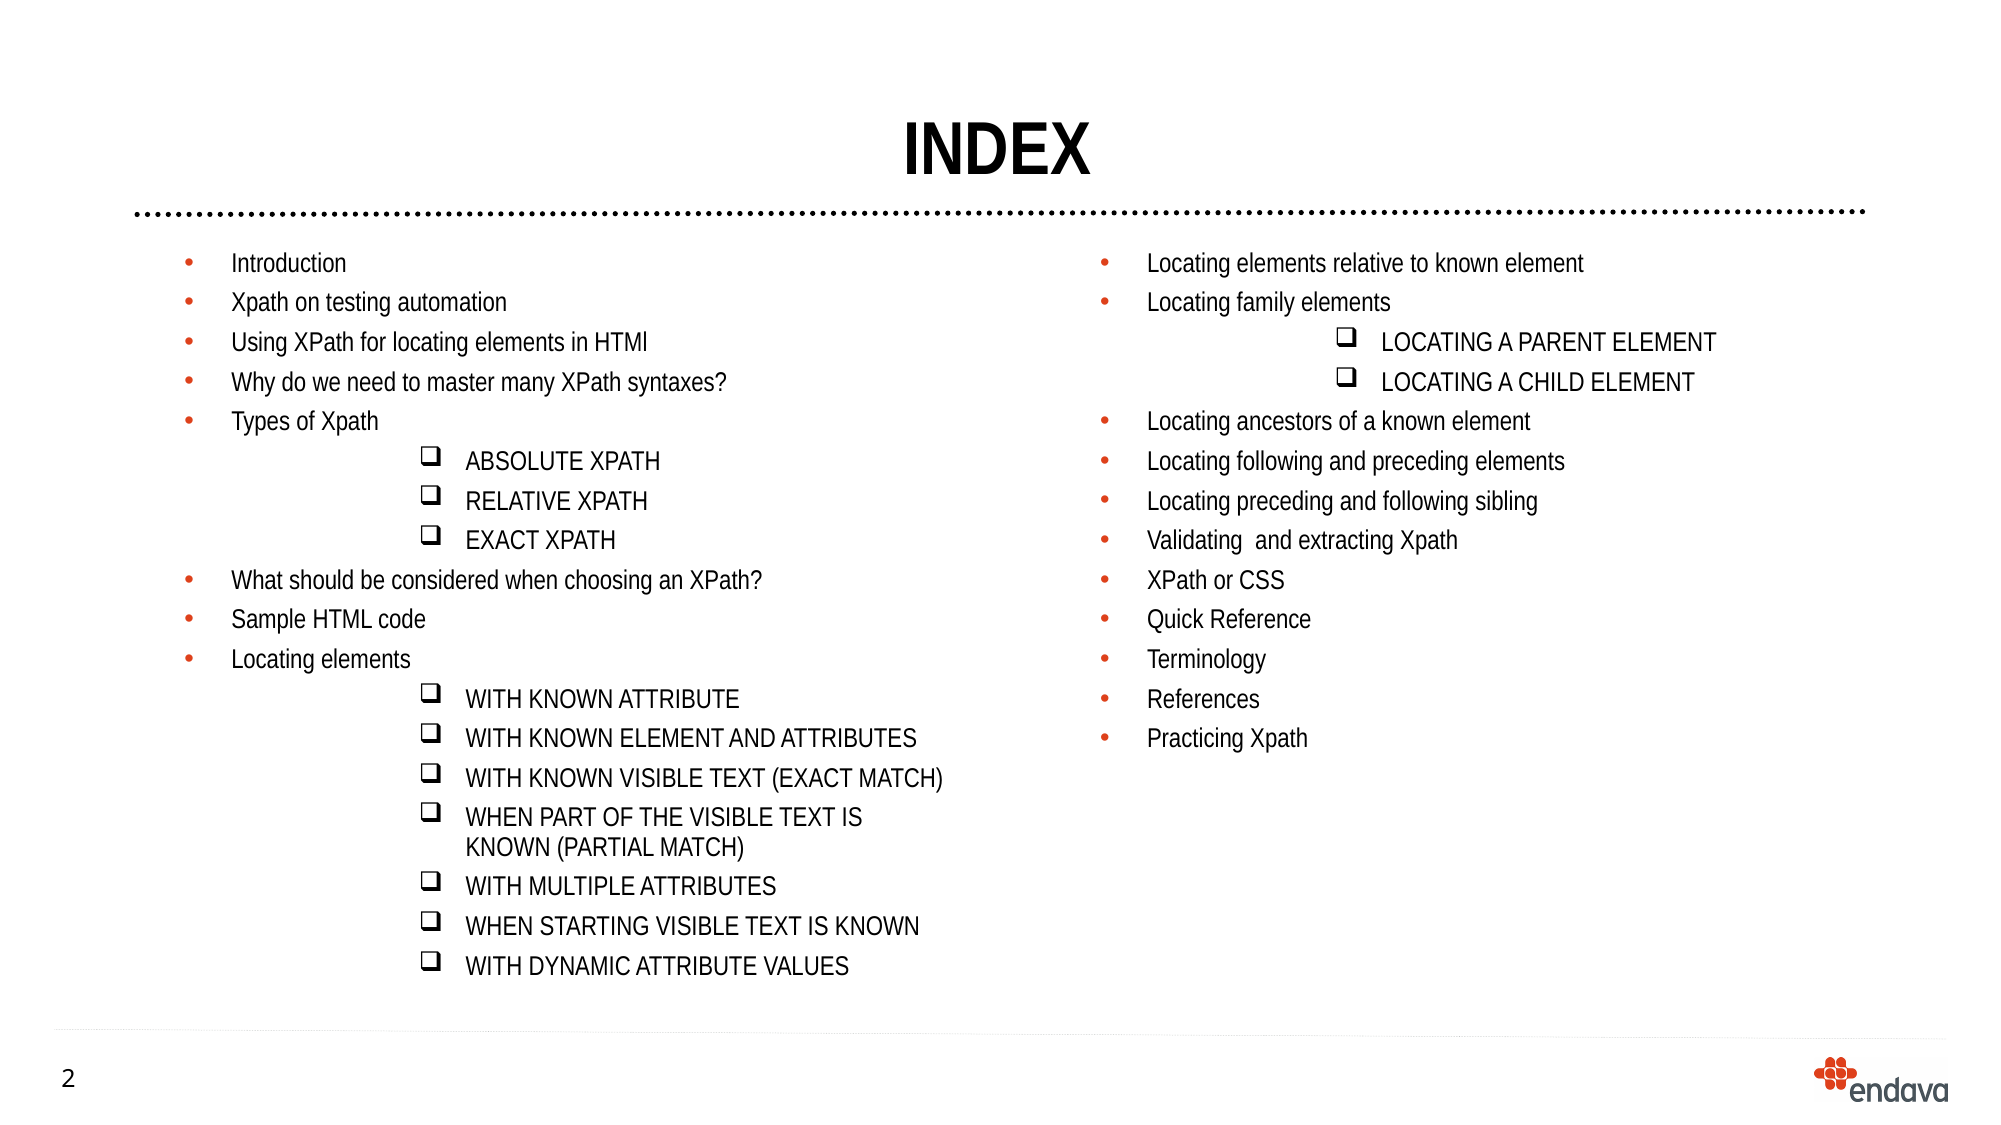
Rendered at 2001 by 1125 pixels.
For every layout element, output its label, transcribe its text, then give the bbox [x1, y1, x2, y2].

list Introduction Xpath on testing automation Using XPath for locating elements in HTMl Why do we need to master many XPath syntaxes? Types of Xpath Absolute Xpath Relative Xpath Exact Xpath What should be considered when choosing an XPath? Sample HTML code Locating elements with Known Attribute with known Element and Attributes with Known Visible Text (exact match) when part of the visible text is known (partial match) with Multiple Attributes when starting visible text is known with Dynamic Attribute values [137, 241, 959, 1125]
picture [1814, 1057, 1948, 1102]
list Locating elements relative to known element Locating family elements Locating a parent element Locating a child element Locating ancestors of a known element Locating following and preceding elements Locating preceding and following sibling Validating and extracting Xpath XPath or CSS Quick Reference Terminology References Practicing Xpath [1053, 241, 1875, 829]
title index [198, 26, 1812, 195]
